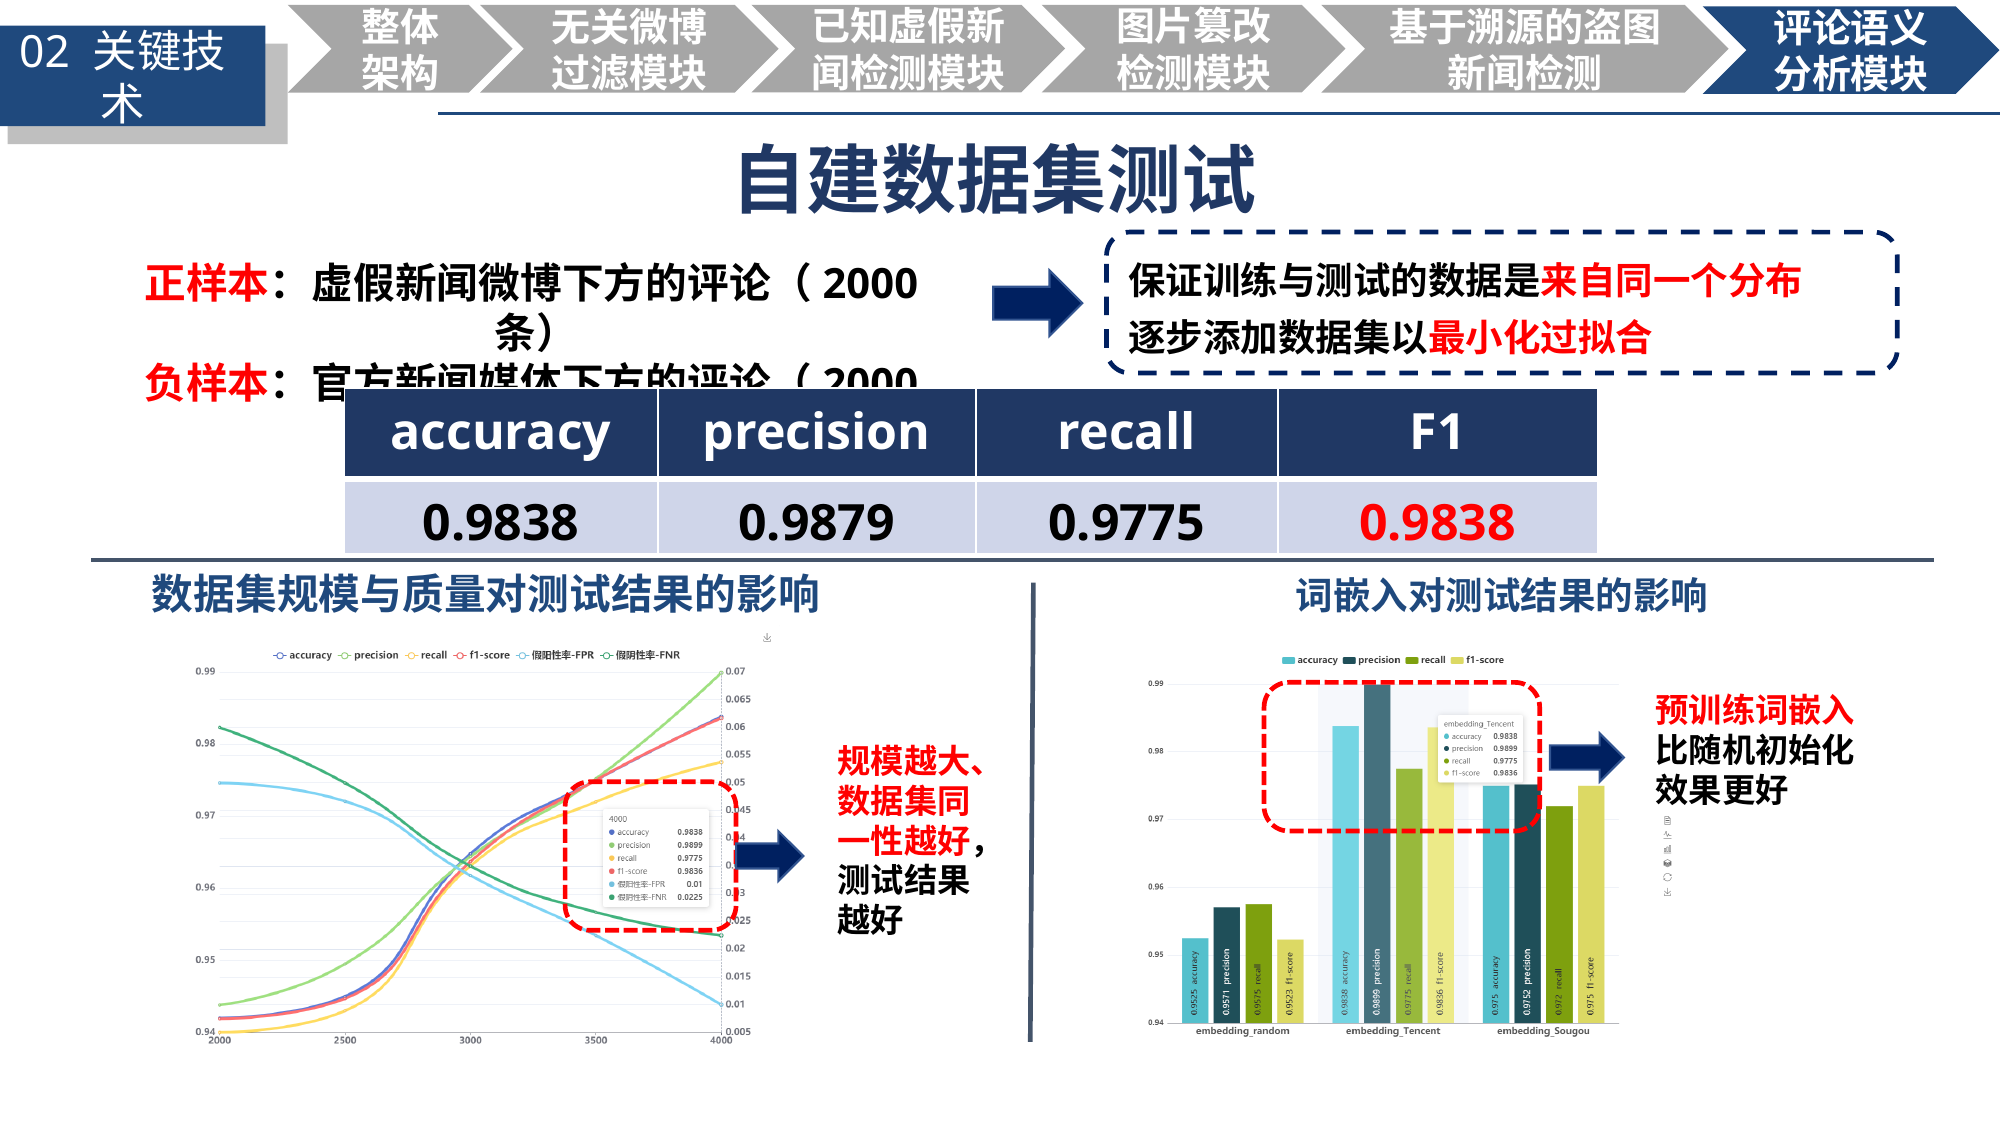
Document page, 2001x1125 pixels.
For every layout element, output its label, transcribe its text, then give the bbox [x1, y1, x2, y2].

text_box 无关微博过滤模块 [477, 3, 781, 94]
table_cell 0.9879 [659, 482, 975, 553]
text_box 评论语义分析模块 [1700, 5, 2000, 95]
table_header precision [659, 389, 975, 476]
text_box 预训练词嵌入比随机初始化效果更好 [1678, 682, 1884, 817]
text_box 已知虚假新闻检测模块 [748, 3, 1067, 94]
text_box [780, 831, 805, 881]
table_cell 0.9775 [977, 482, 1277, 553]
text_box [1030, 582, 1034, 1042]
text_box 图片篡改检测模块 [1039, 3, 1347, 94]
table_cell 0.9838 [1279, 482, 1597, 553]
text_box [7, 43, 289, 145]
text_box 自建数据集测试 [716, 125, 1339, 231]
text_box 规模越大、数据集同一性越好，测试结果越好 [822, 732, 994, 947]
table_cell 0.9838 [345, 482, 657, 553]
table_header recall [977, 389, 1277, 476]
text_box 词嵌入对测试结果的影响 [1280, 564, 1724, 625]
text_box 正样本：虚假新闻微博下方的评论（2000条） 负样本：官方新闻媒体下方的评论（2000条） [106, 249, 967, 515]
picture [1135, 649, 1678, 1057]
table_header F1 [1279, 389, 1597, 476]
text_box [992, 267, 1084, 339]
text_box 02 关键技术 [0, 25, 266, 127]
text_box 保证训练与测试的数据是来自同一个分布 逐步添加数据集以最小化过拟合 [1106, 232, 1898, 374]
text_box 基于溯源的盗图新闻检测 [1318, 3, 1731, 94]
table_header accuracy [345, 389, 657, 476]
picture [178, 625, 780, 1057]
text_box 整体架构 [285, 3, 515, 94]
text_box 数据集规模与质量对测试结果的影响 [137, 561, 861, 625]
